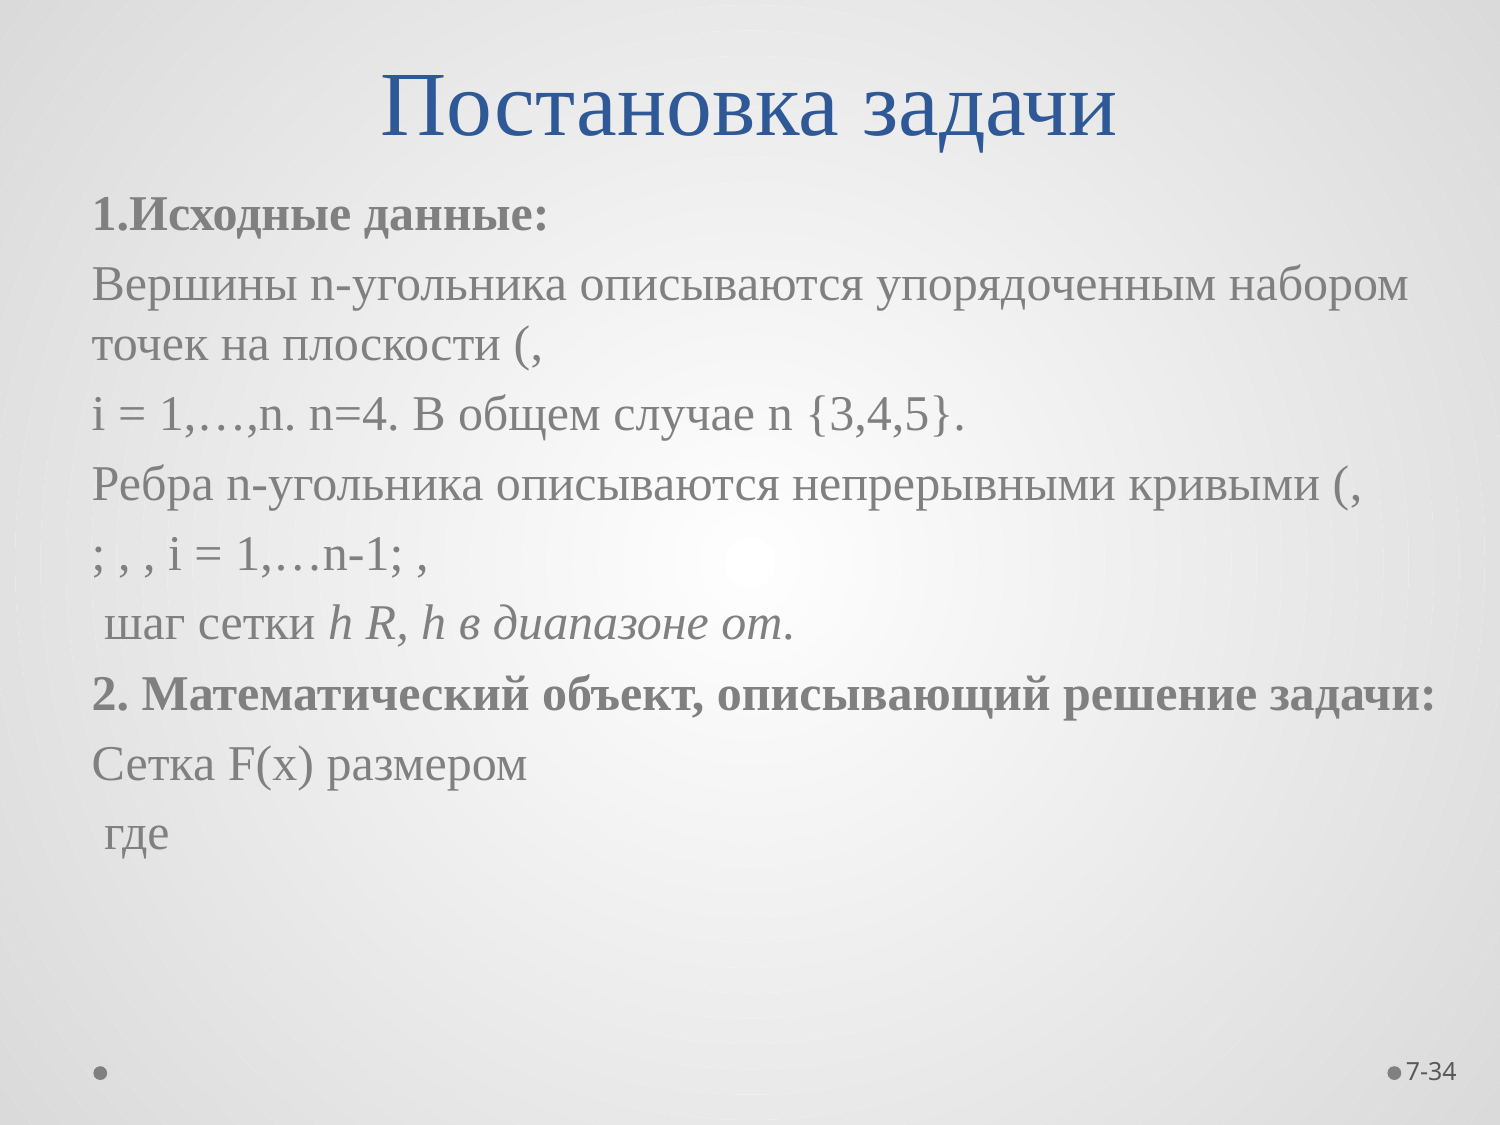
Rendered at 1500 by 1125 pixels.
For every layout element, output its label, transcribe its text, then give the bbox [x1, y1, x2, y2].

title Постановка задачи [75, 0, 1425, 161]
slide_number 7-34 [1401, 1042, 1494, 1103]
